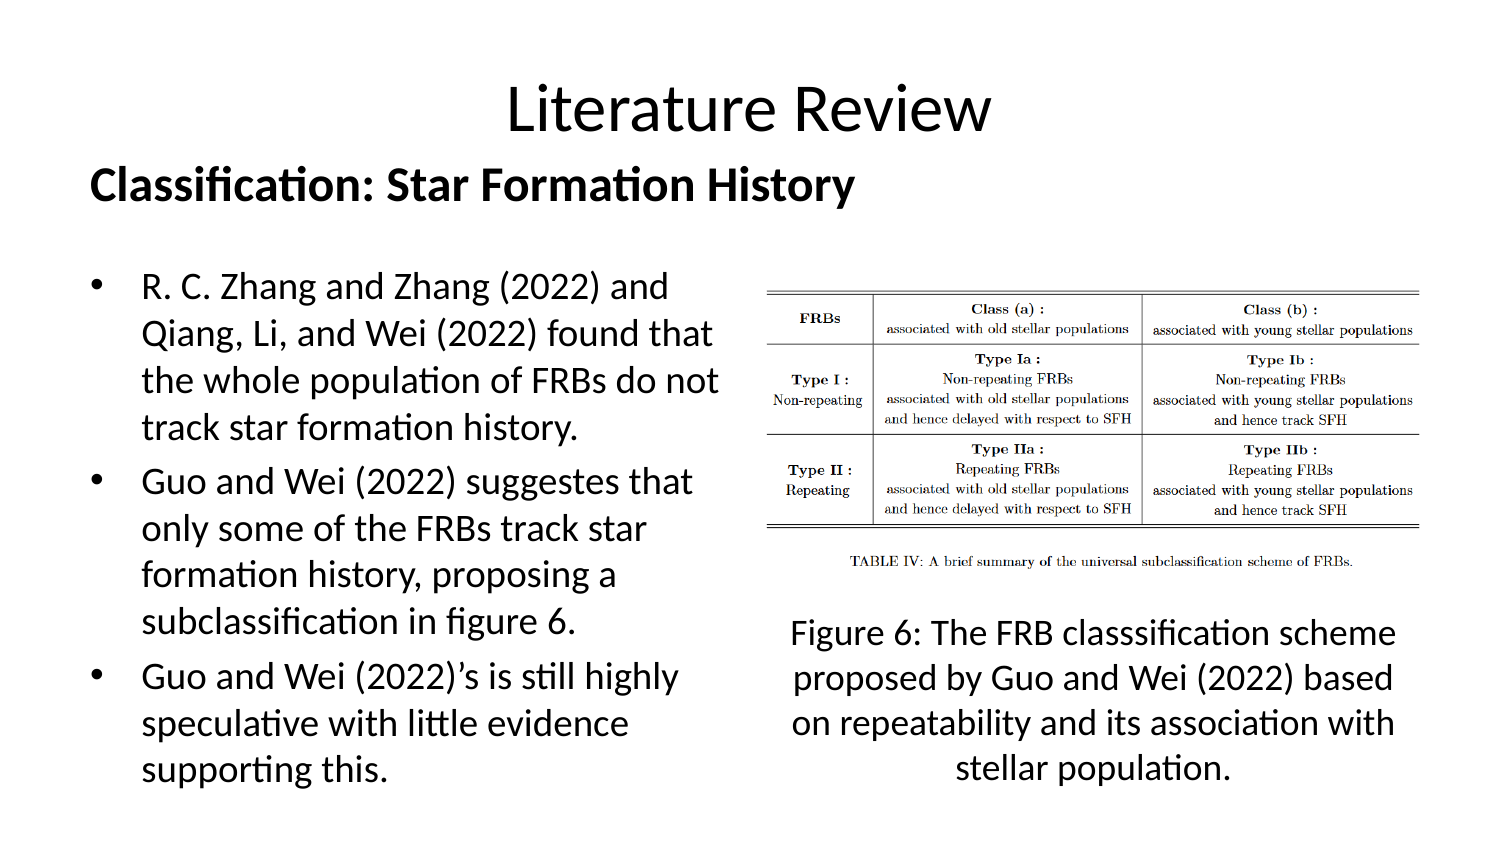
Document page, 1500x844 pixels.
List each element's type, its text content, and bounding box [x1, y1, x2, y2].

title Literature Review [75, 33, 1425, 143]
text_box R. C. Zhang and Zhang (2022) and Qiang, Li, and Wei (2022) found that the whole population of FRBs do not track star formation history. Guo and Wei (2022) suggestes that only some of the FRBs track star formation history, proposing a subclassification in figure 6. Guo and Wei (2022)’s is still highly speculative with little evidence supporting this. [74, 253, 738, 810]
picture [762, 285, 1426, 580]
list Classification: Star Formation History [75, 143, 1425, 701]
text_box Figure 6: The FRB classsification scheme proposed by Guo and Wei (2022) based on repeatability and its association with stellar population. [762, 601, 1425, 685]
